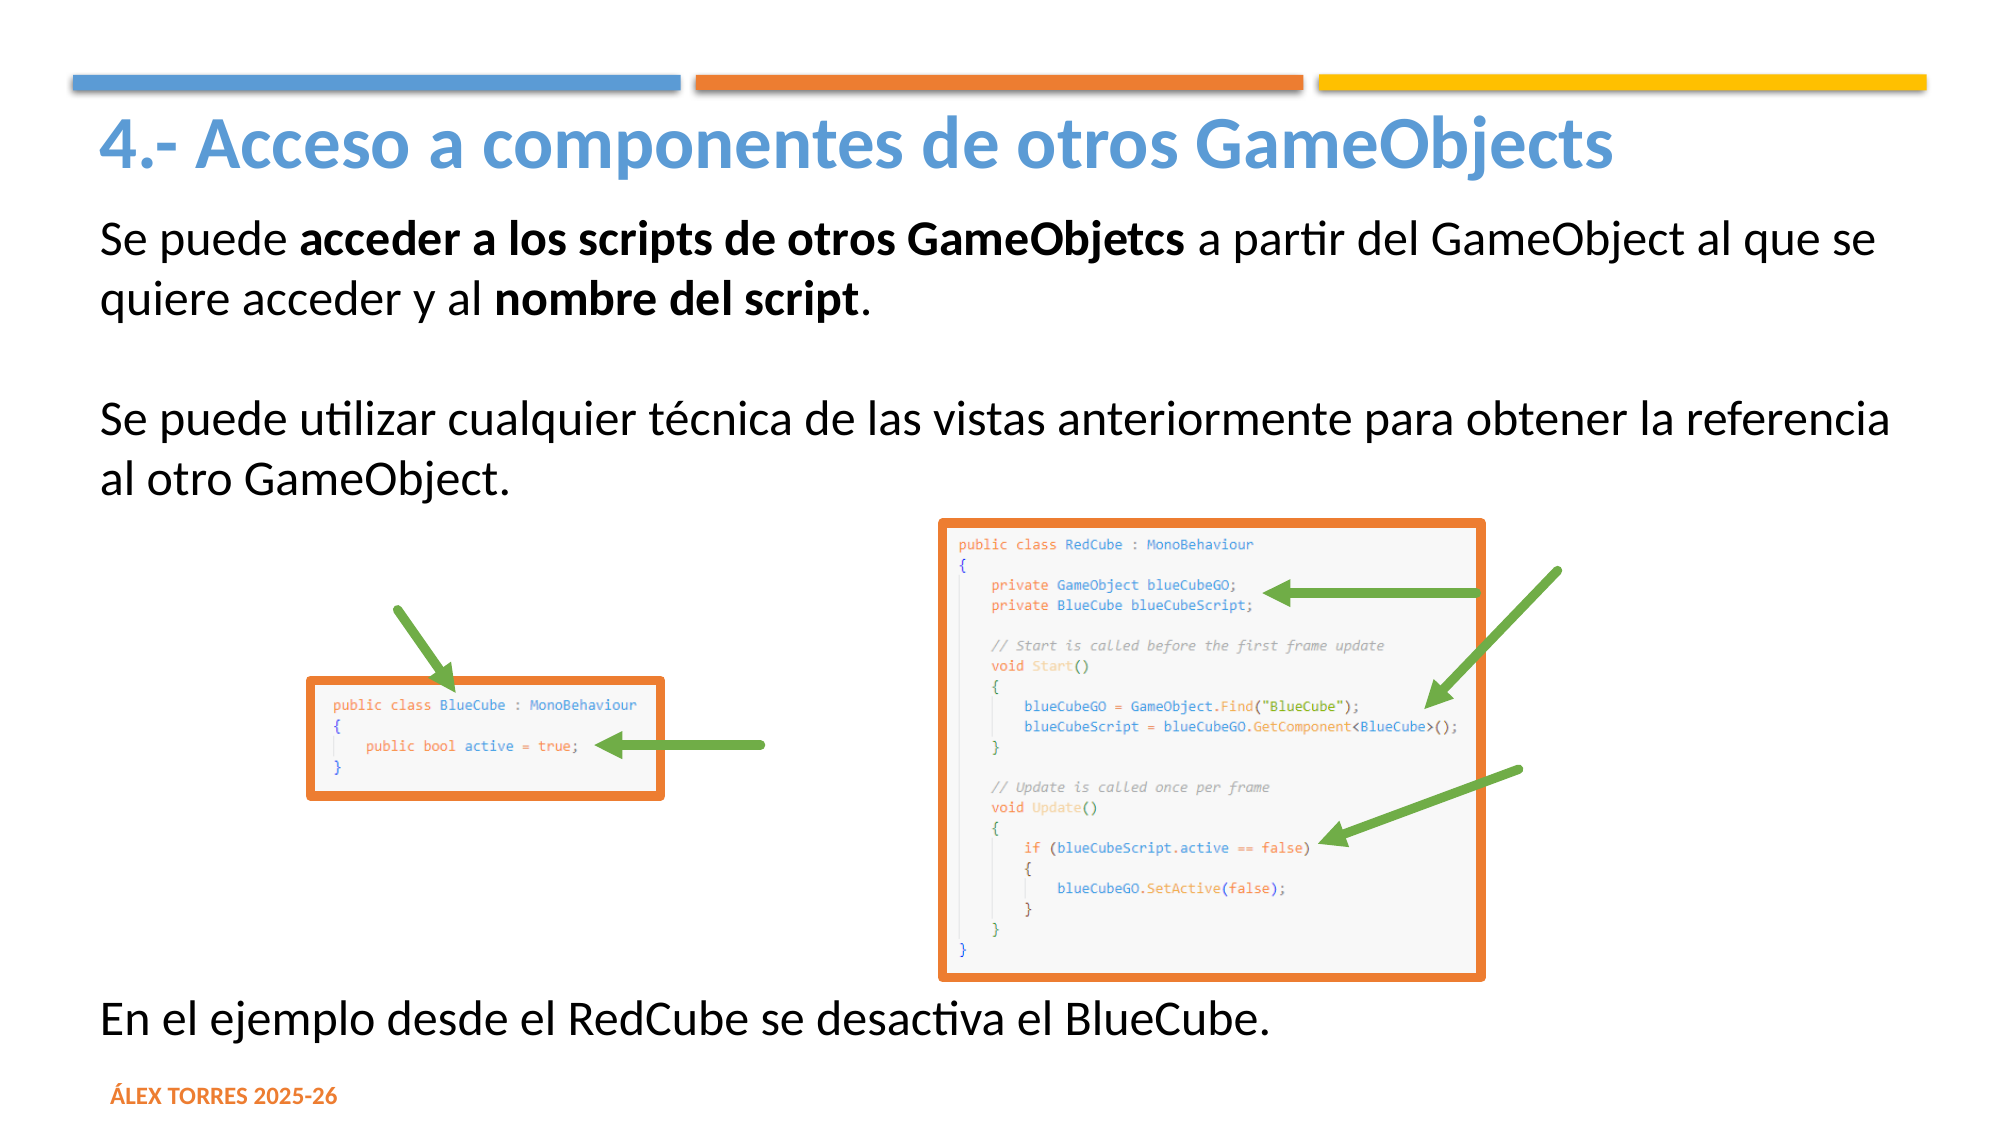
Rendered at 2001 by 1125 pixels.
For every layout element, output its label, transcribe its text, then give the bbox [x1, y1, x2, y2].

text_box 4.- Acceso a componentes de otros GameObjects [85, 78, 1915, 188]
picture [946, 527, 1477, 974]
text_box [397, 609, 457, 694]
text_box Se puede acceder a los scripts de otros GameObjetcs a partir del GameObject al que se quiere acceder y al nombre del script. Se puede utilizar cualquier técnica de las vistas anteriormente para obtener la referencia al otro GameObject. En el ejemplo desde el RedCube se desactiva el BlueCube. [85, 190, 1915, 1074]
picture [314, 684, 657, 792]
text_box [1423, 569, 1559, 710]
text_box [1317, 768, 1520, 845]
